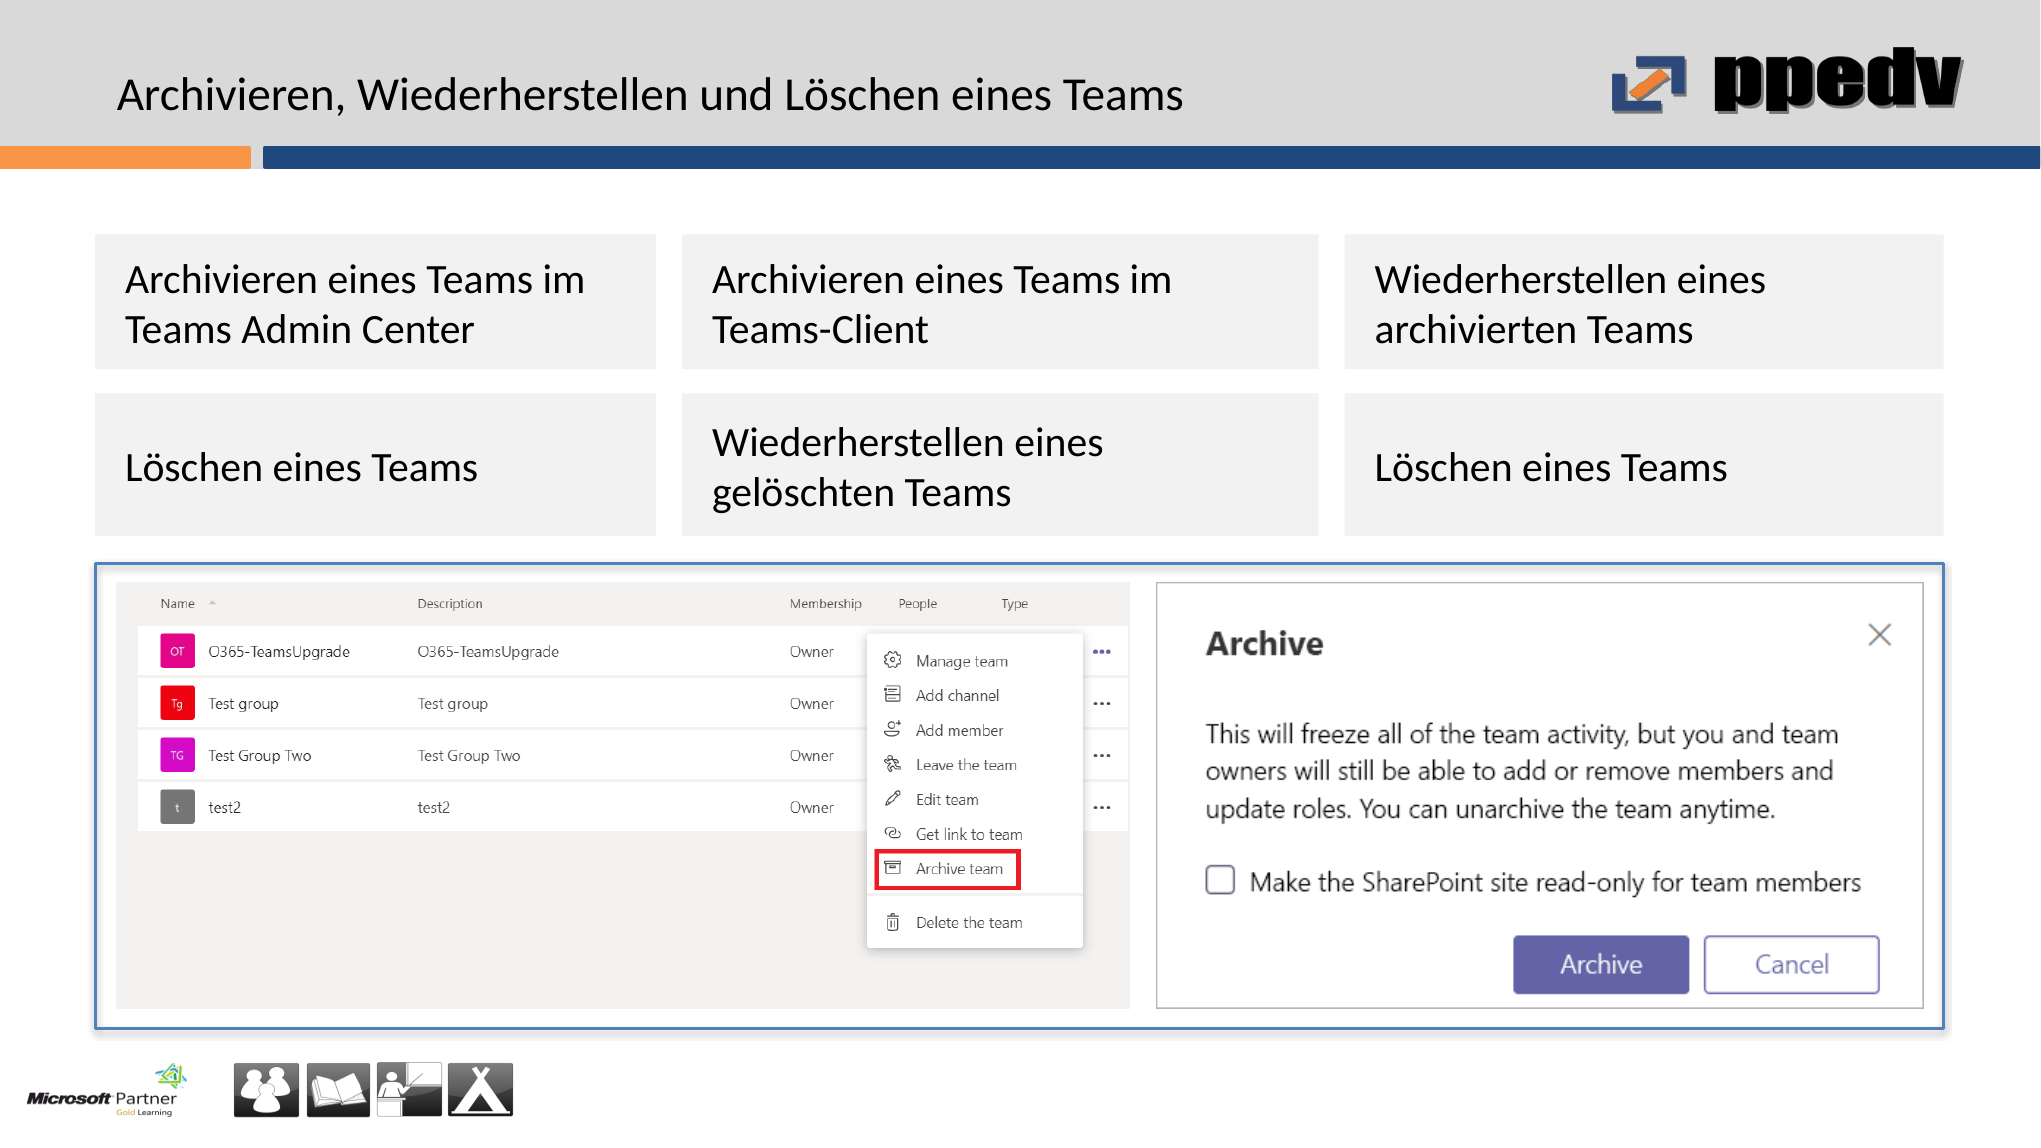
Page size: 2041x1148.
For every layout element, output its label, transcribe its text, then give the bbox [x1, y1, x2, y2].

text_box [94, 562, 1945, 1029]
text_box Wiederherstellen eines archivierten Teams [1344, 234, 1944, 370]
picture [1156, 582, 1924, 1009]
picture [116, 582, 1131, 1009]
text_box Wiederherstellen eines gelöschten Teams [682, 393, 1319, 537]
text_box Archivieren eines Teams im Teams-Client [682, 234, 1319, 370]
text_box Archivieren eines Teams im Teams Admin Center [95, 234, 657, 370]
text_box Löschen eines Teams [95, 393, 657, 537]
title Archivieren, Wiederherstellen und Löschen eines Teams [101, 55, 1946, 129]
text_box Löschen eines Teams [1344, 393, 1944, 537]
picture [7, 1043, 538, 1140]
picture [1598, 41, 1992, 125]
